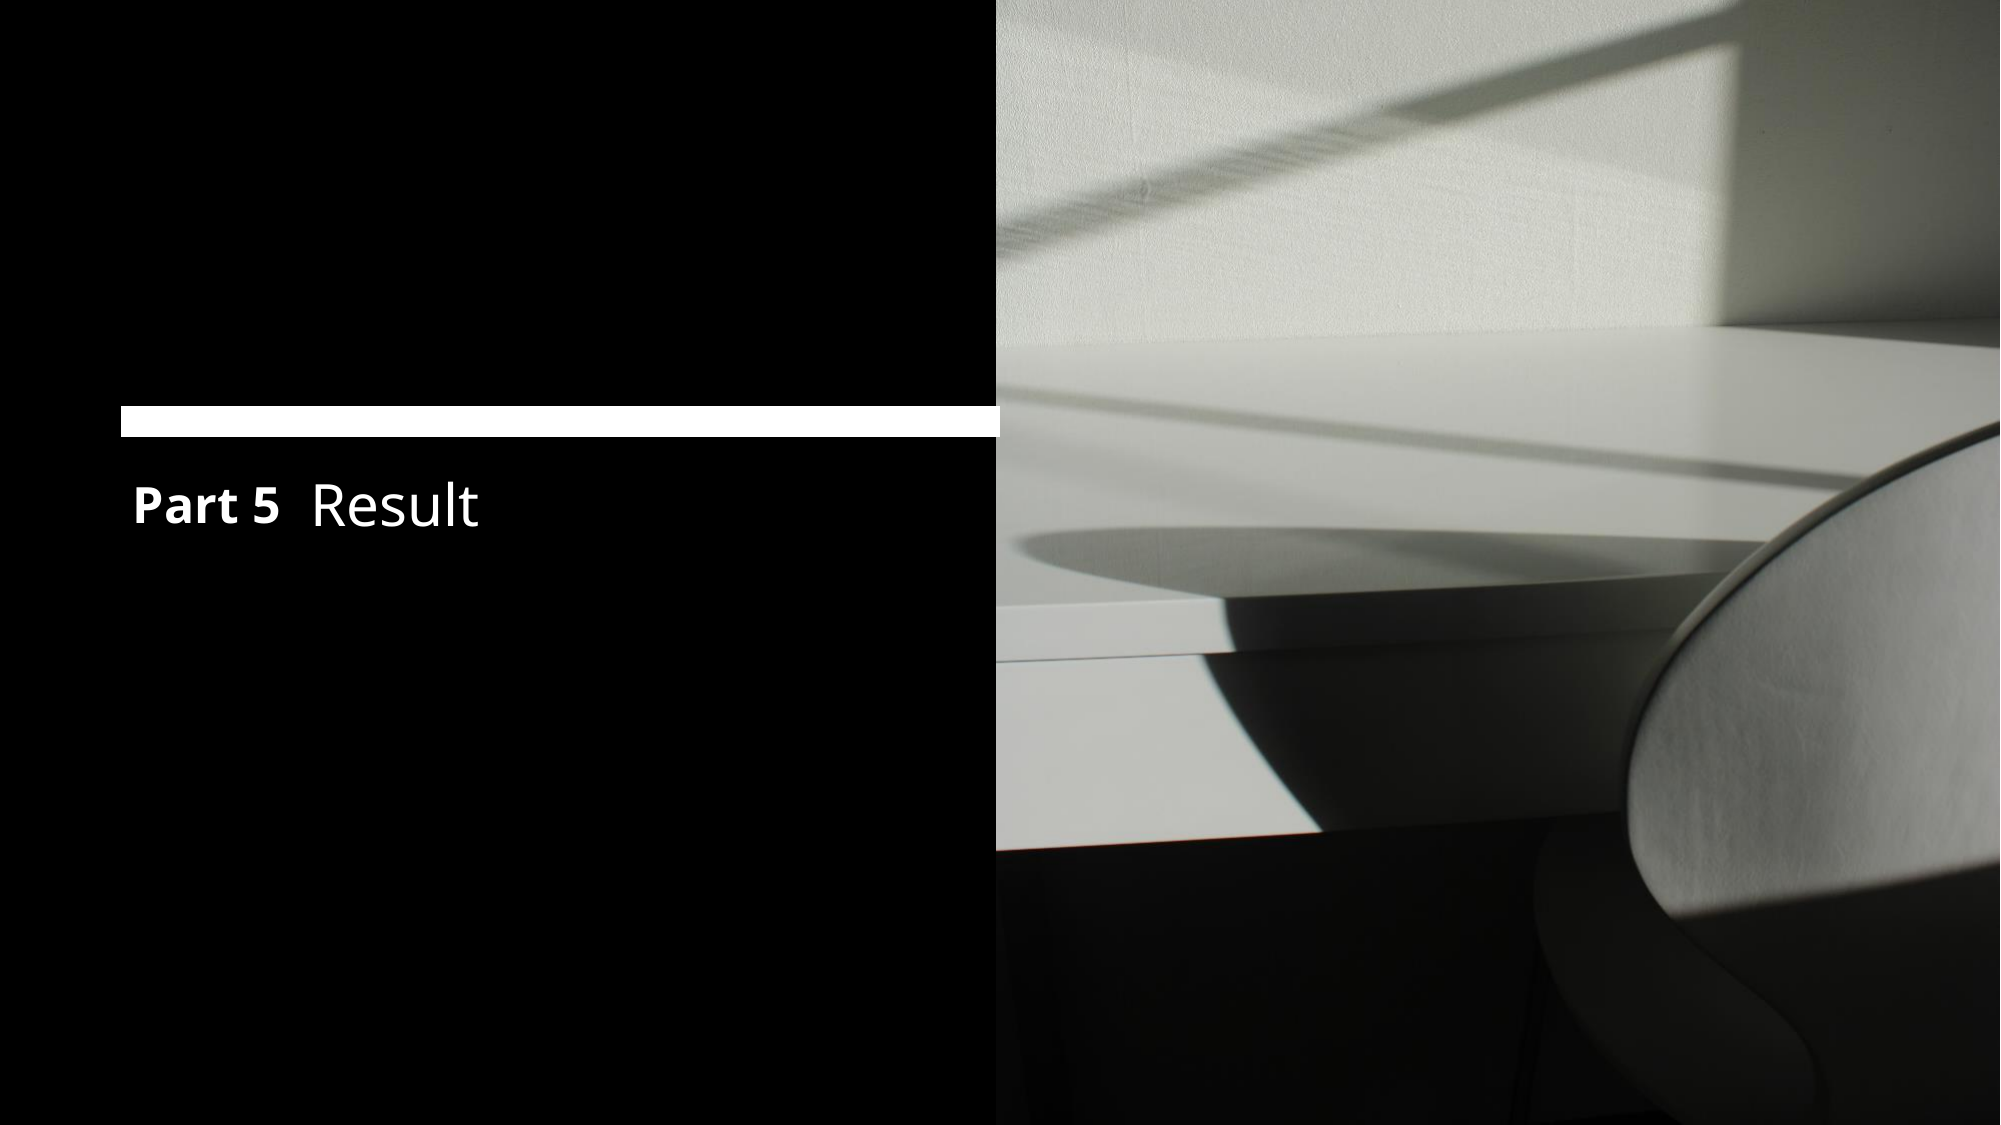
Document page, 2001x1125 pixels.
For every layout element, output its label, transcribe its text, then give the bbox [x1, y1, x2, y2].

text_box Result [295, 460, 495, 545]
text_box Part 5 [118, 466, 295, 542]
picture [996, 0, 2000, 1125]
